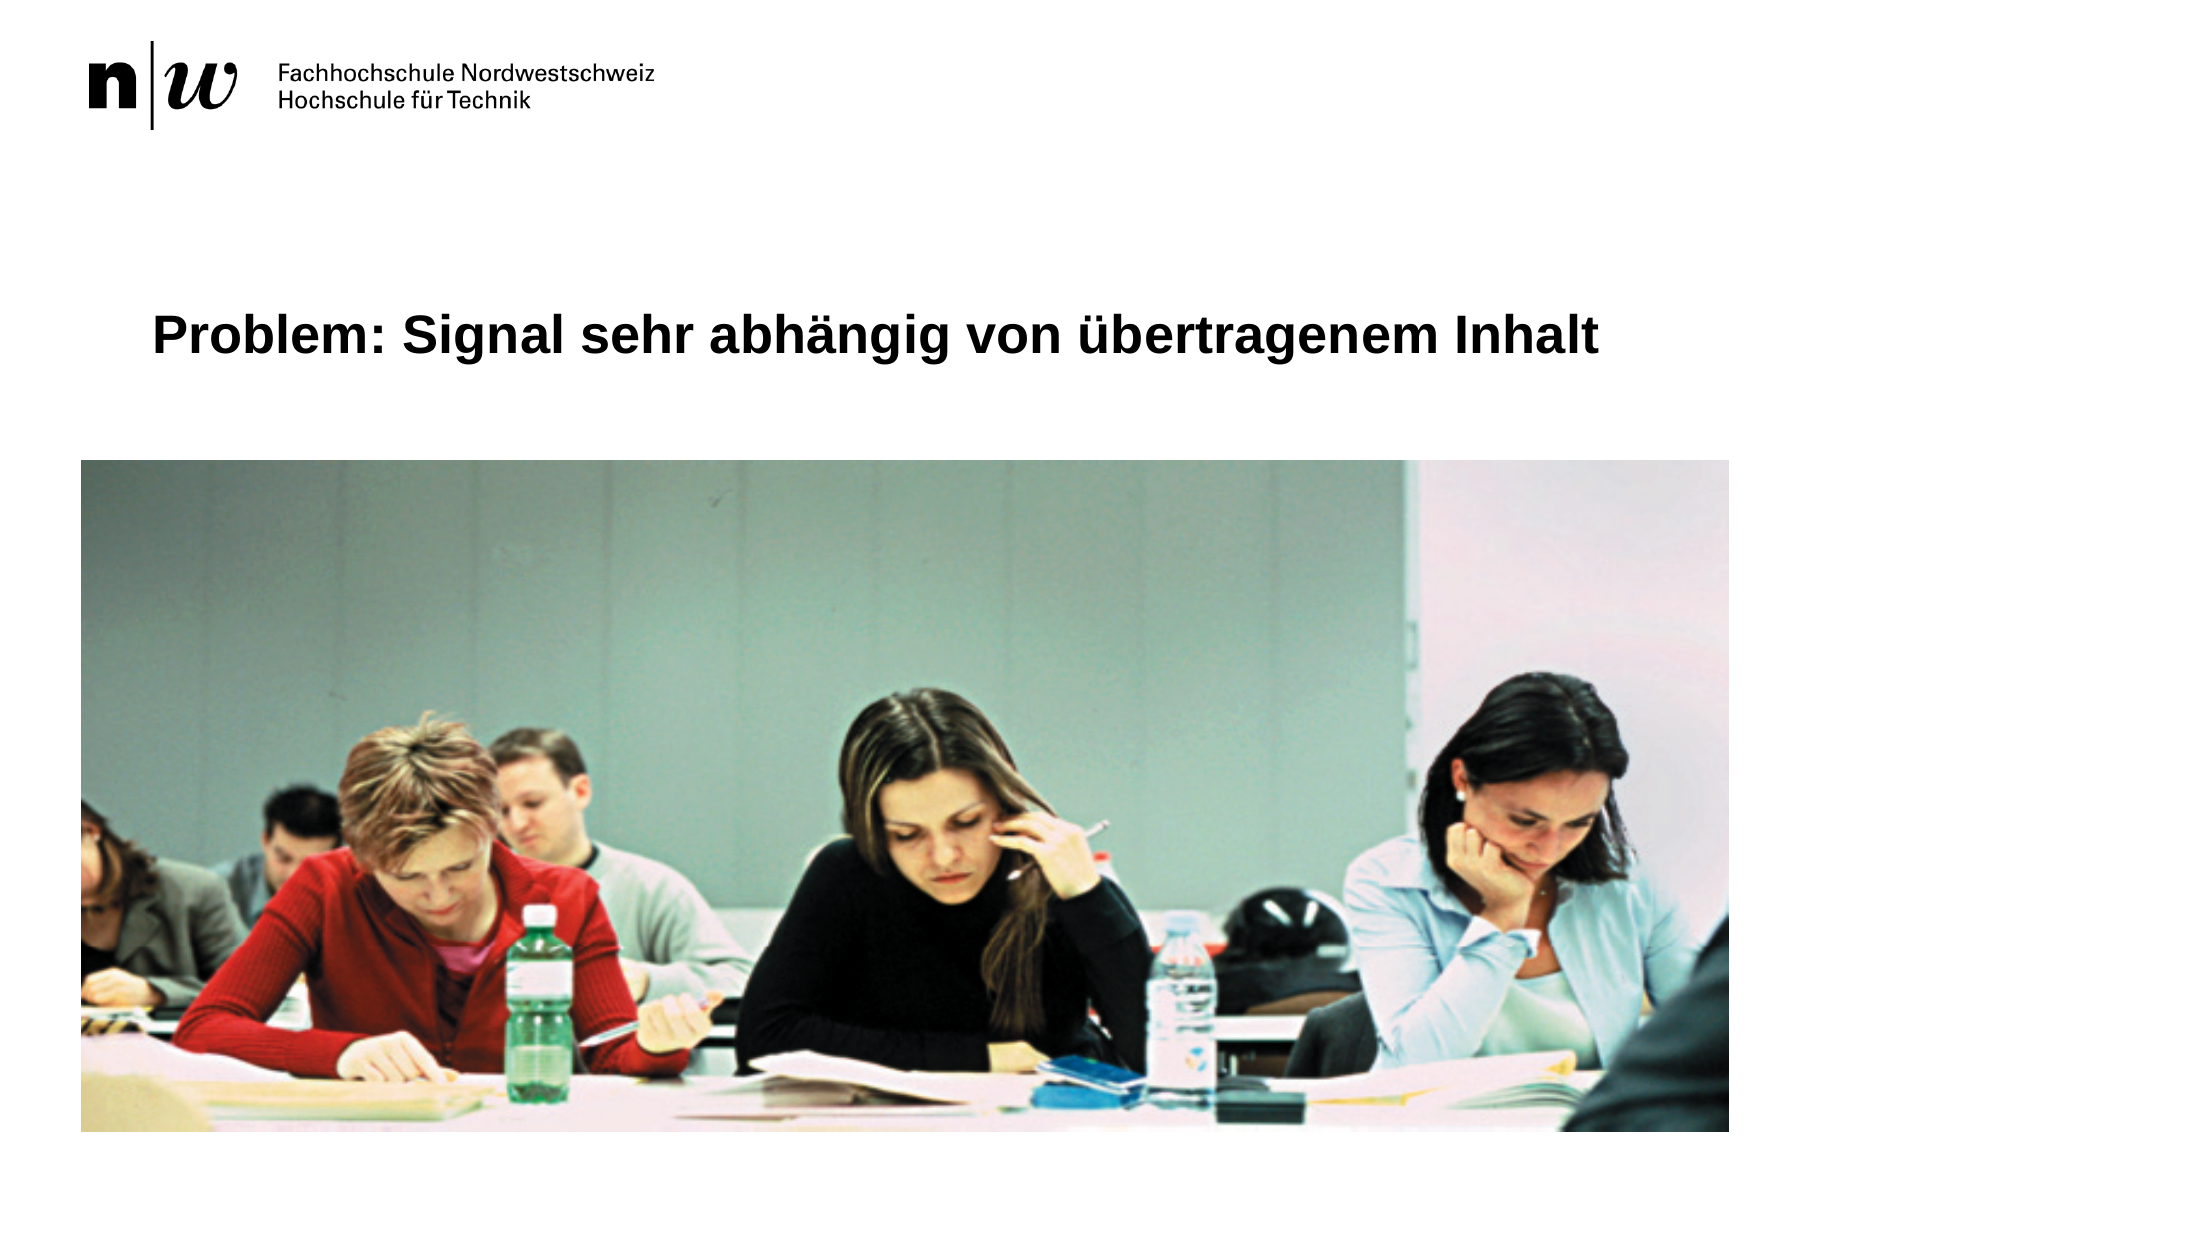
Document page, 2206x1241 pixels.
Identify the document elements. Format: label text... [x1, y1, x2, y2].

subtitle Problem: Signal sehr abhängig von übertragenem Inhalt [152, 289, 2131, 373]
picture [81, 460, 1729, 1132]
picture [89, 41, 654, 130]
